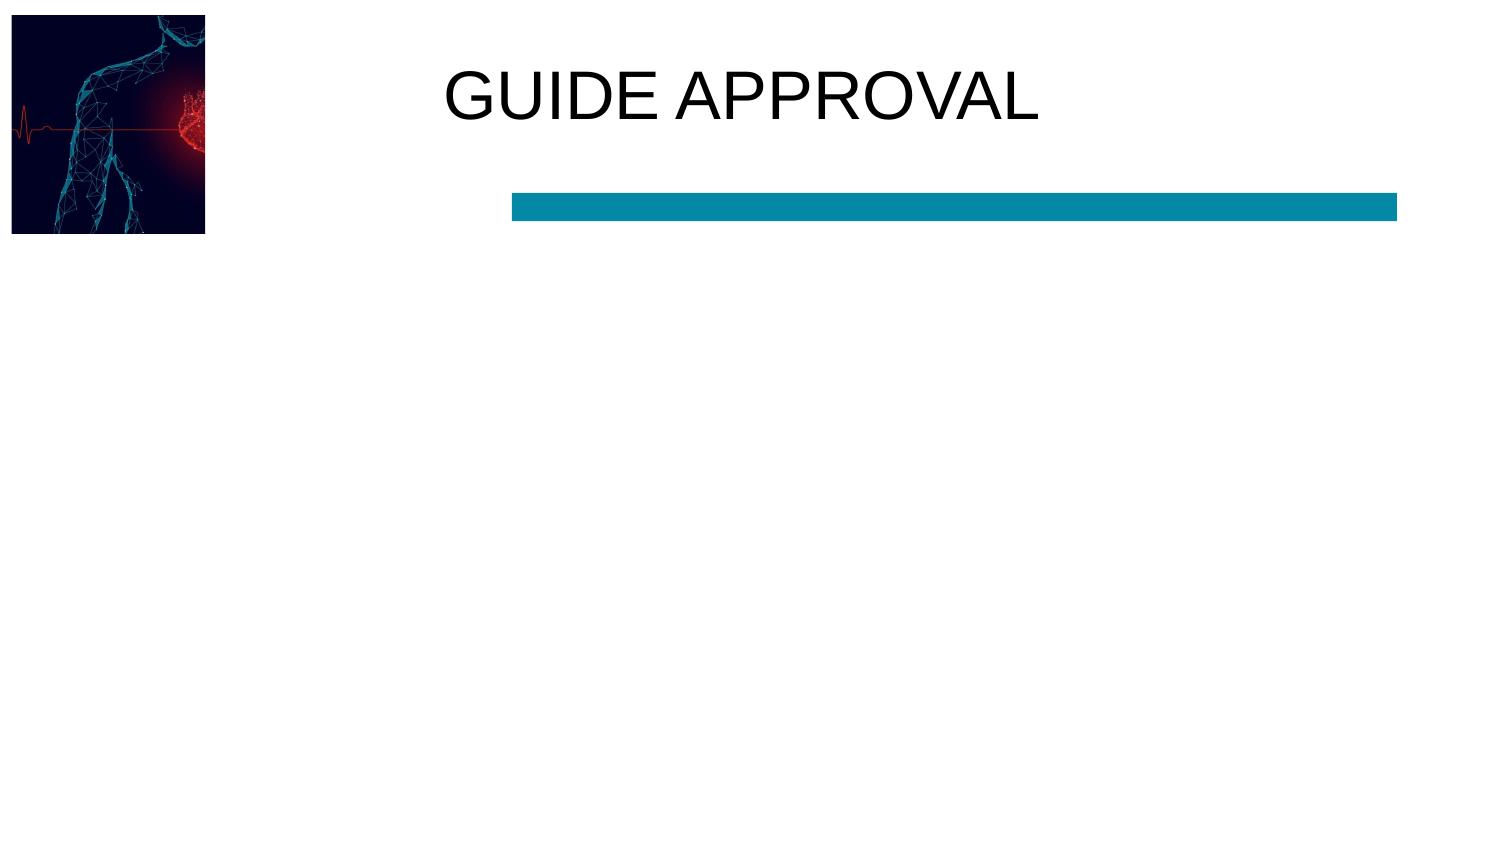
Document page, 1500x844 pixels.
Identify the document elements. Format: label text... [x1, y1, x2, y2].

picture [11, 15, 206, 234]
title GUIDE APPROVAL [431, 15, 1237, 179]
